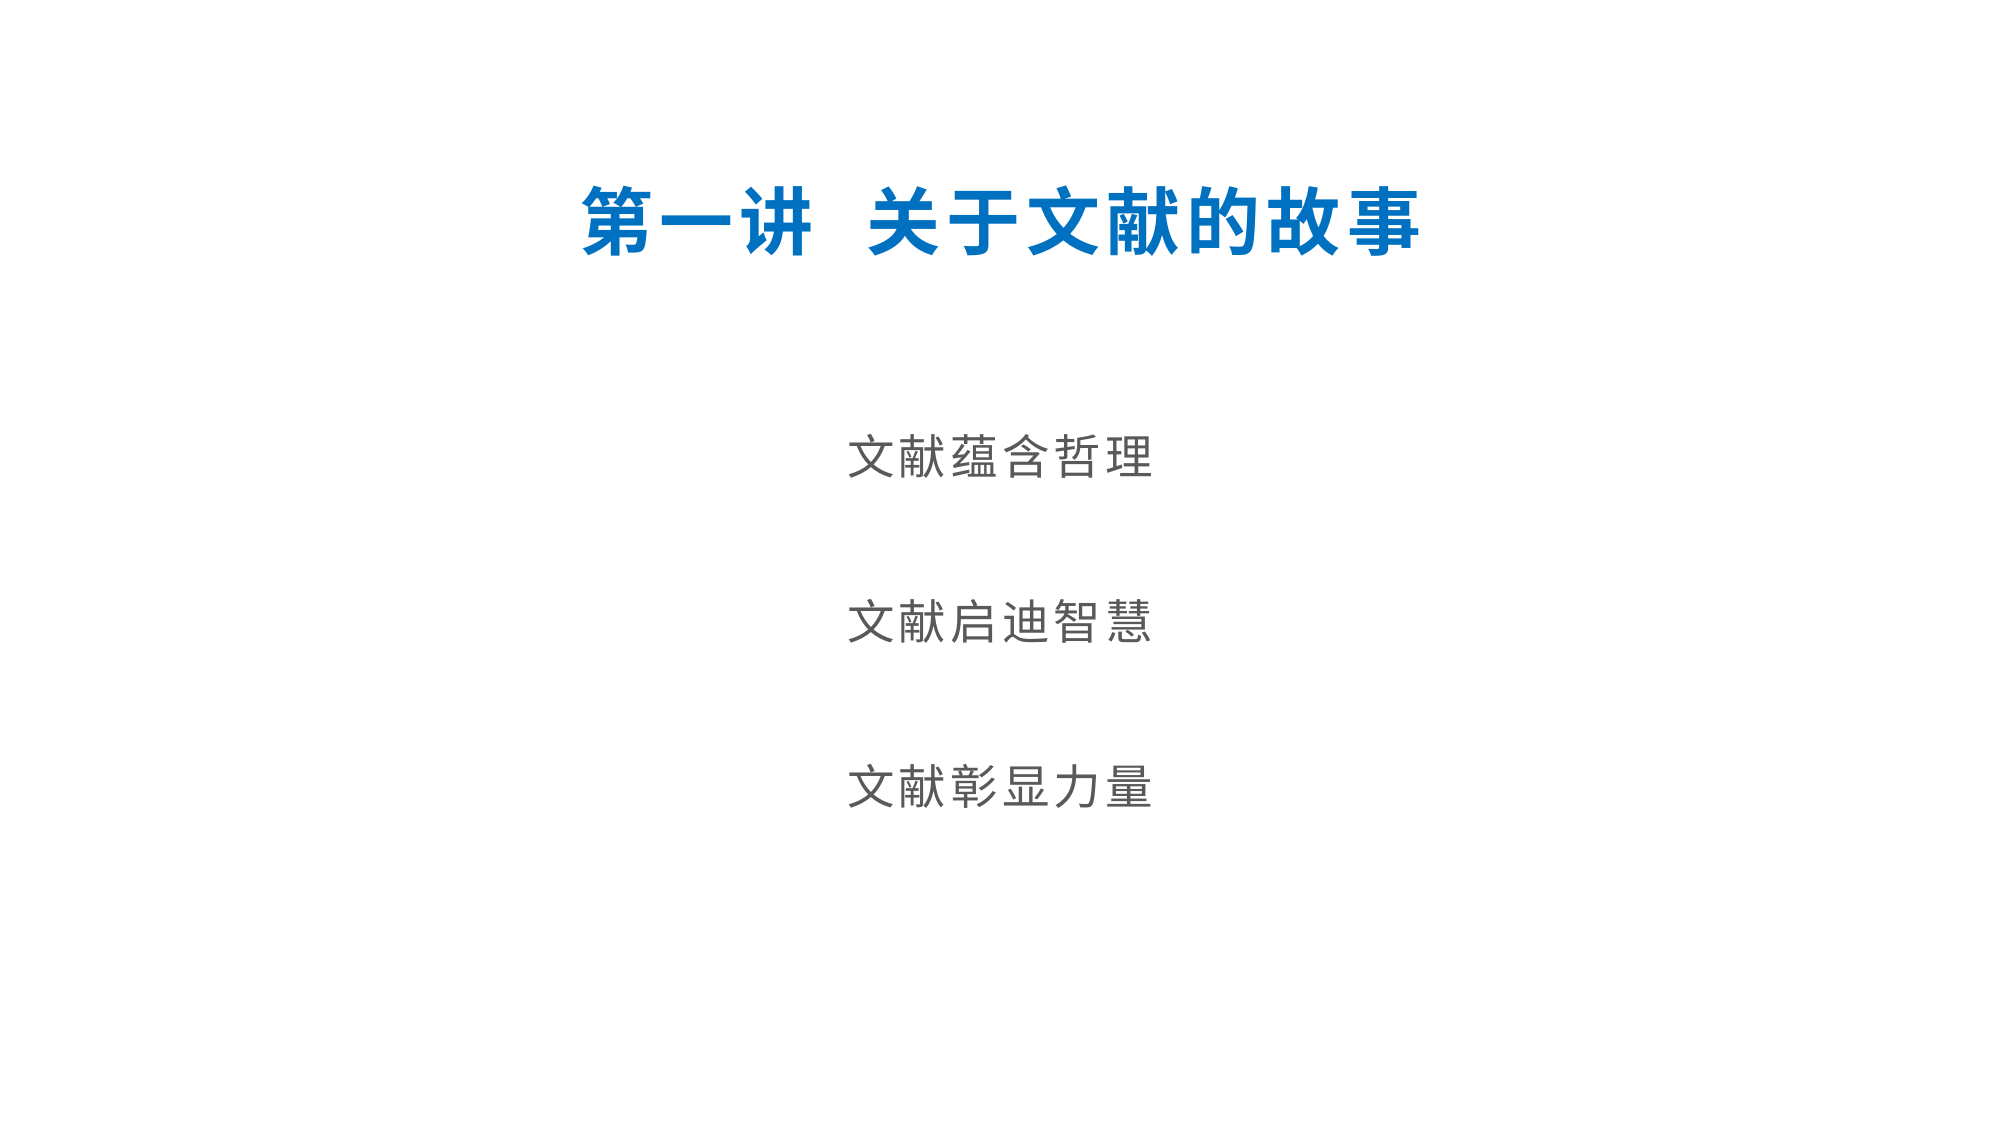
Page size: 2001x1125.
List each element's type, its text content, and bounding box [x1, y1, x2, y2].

subtitle 文献蕴含哲理 文献启迪智慧 文献彰显力量 [196, 413, 1805, 826]
title 第一讲 关于文献的故事 [196, 149, 1805, 273]
